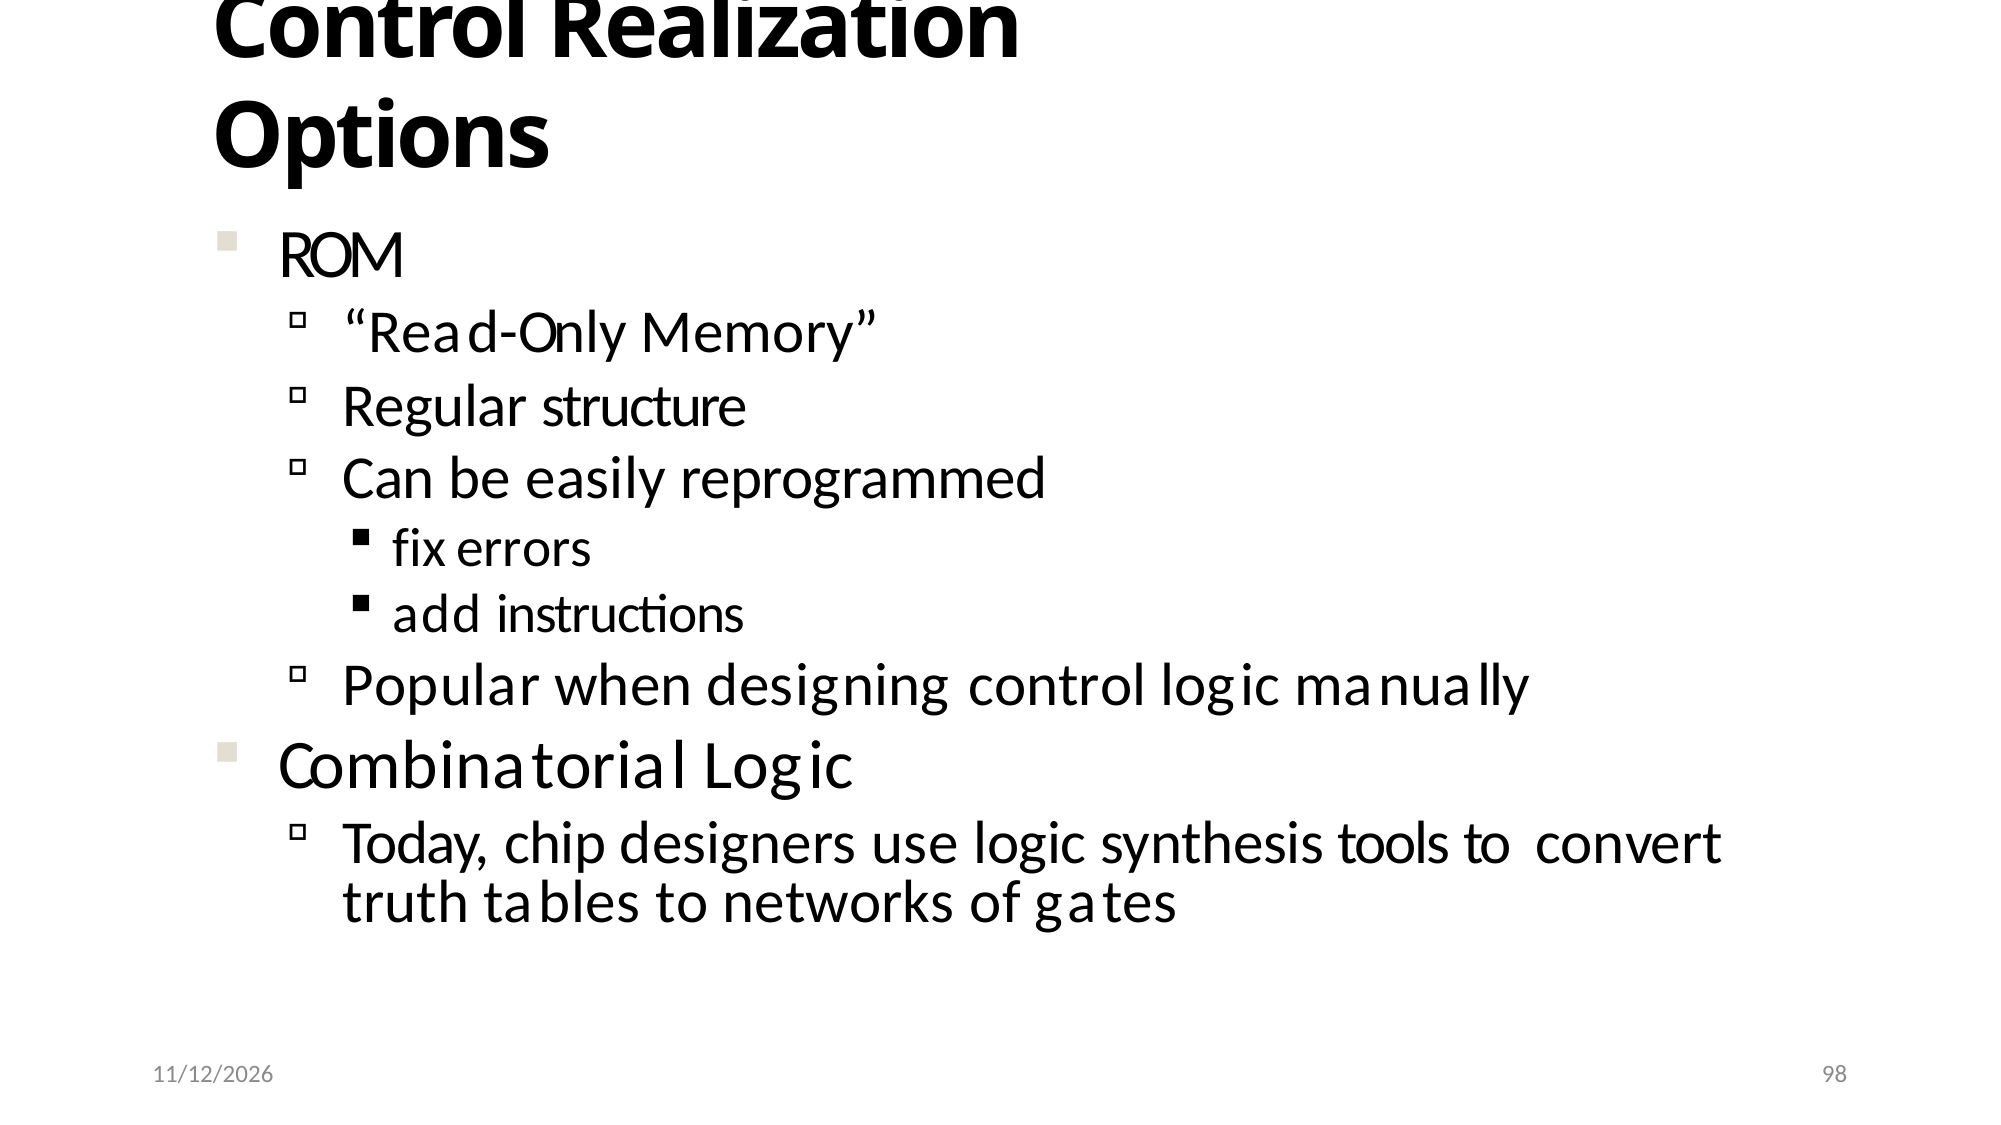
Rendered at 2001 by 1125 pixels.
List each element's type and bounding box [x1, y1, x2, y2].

text_box [209, 205, 1848, 935]
slide_number [137, 1042, 588, 1103]
title [209, 0, 1203, 186]
slide_number [1412, 1042, 1863, 1103]
